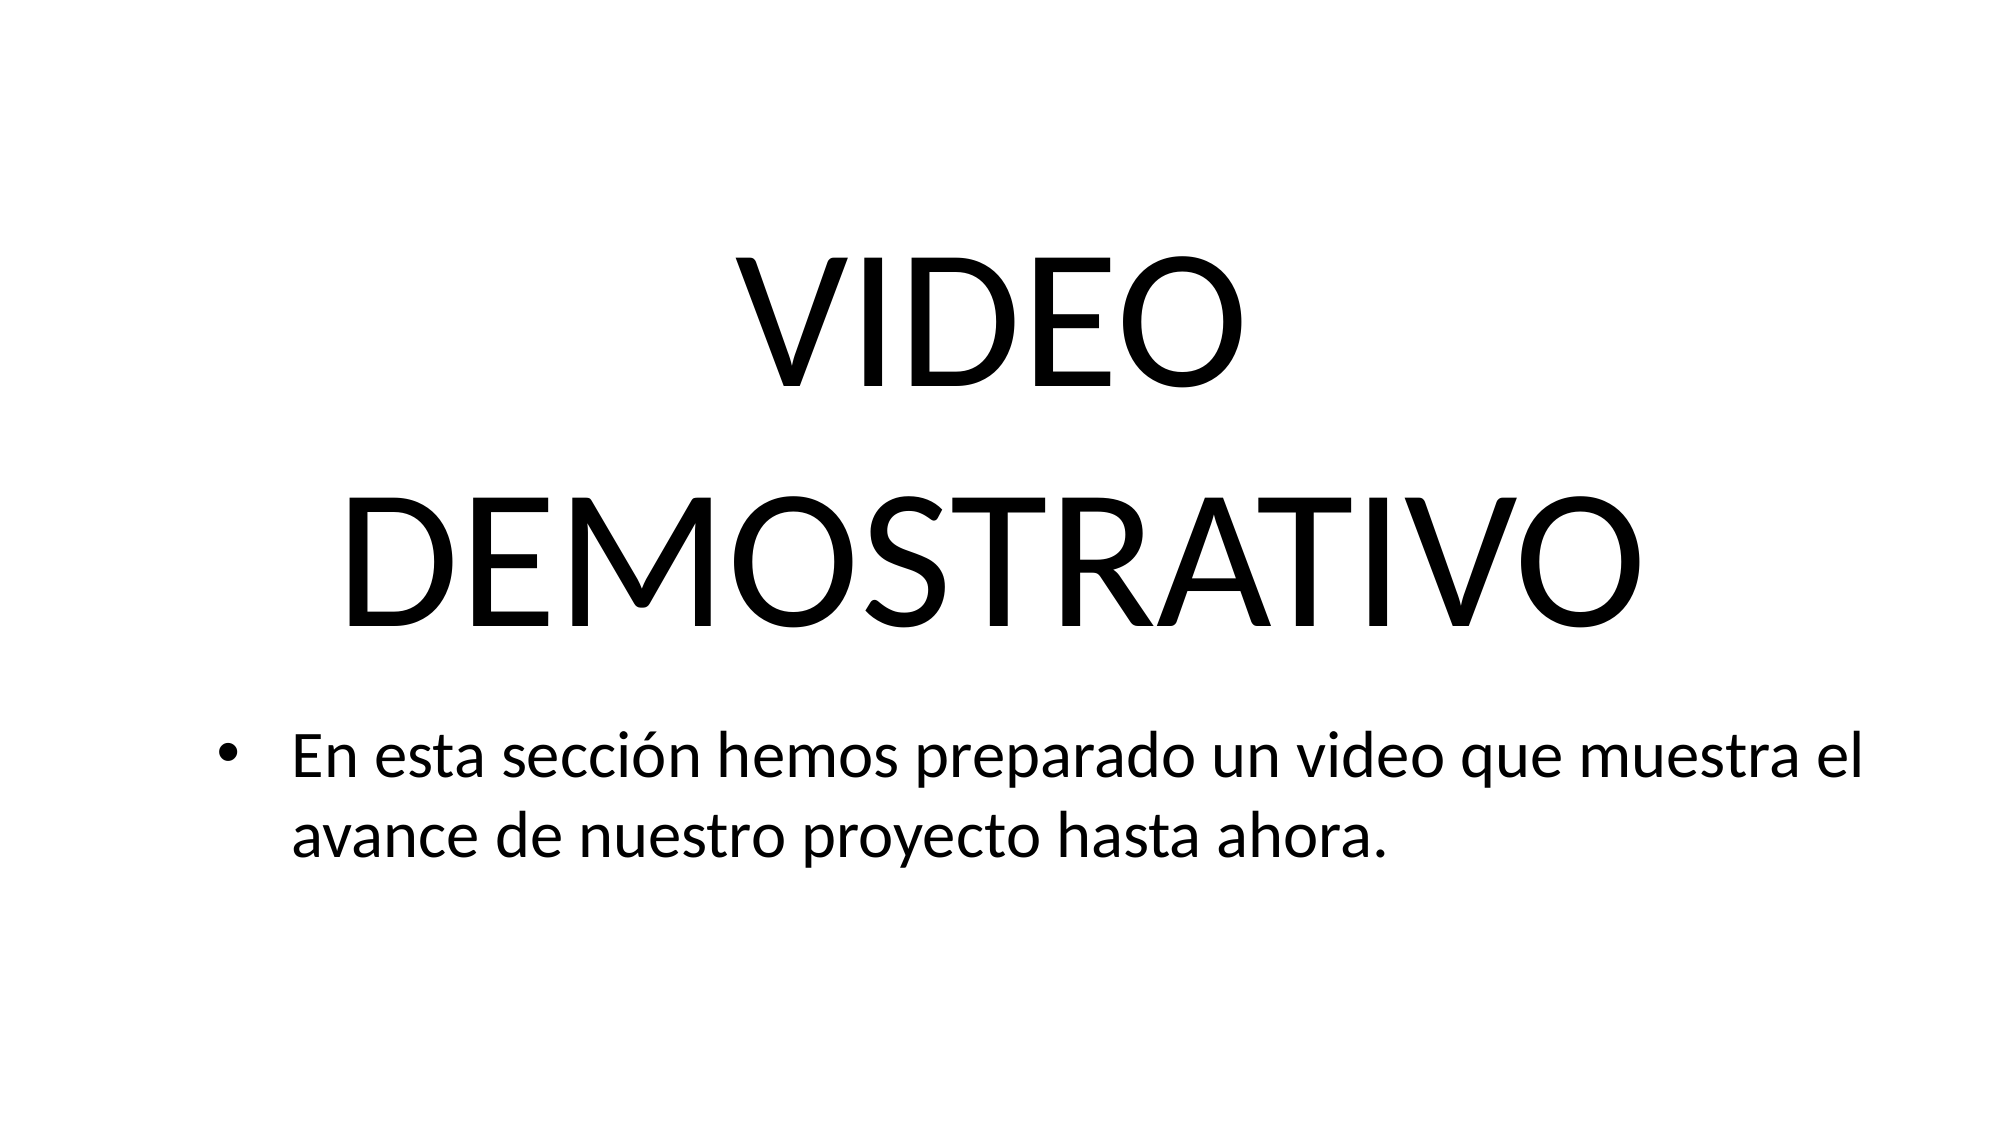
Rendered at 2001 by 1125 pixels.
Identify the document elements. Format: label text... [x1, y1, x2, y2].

text_box VIDEO DEMOSTRATIVO En esta sección hemos preparado un video que muestra el avance de nuestro proyecto hasta ahora. [51, 178, 1933, 879]
